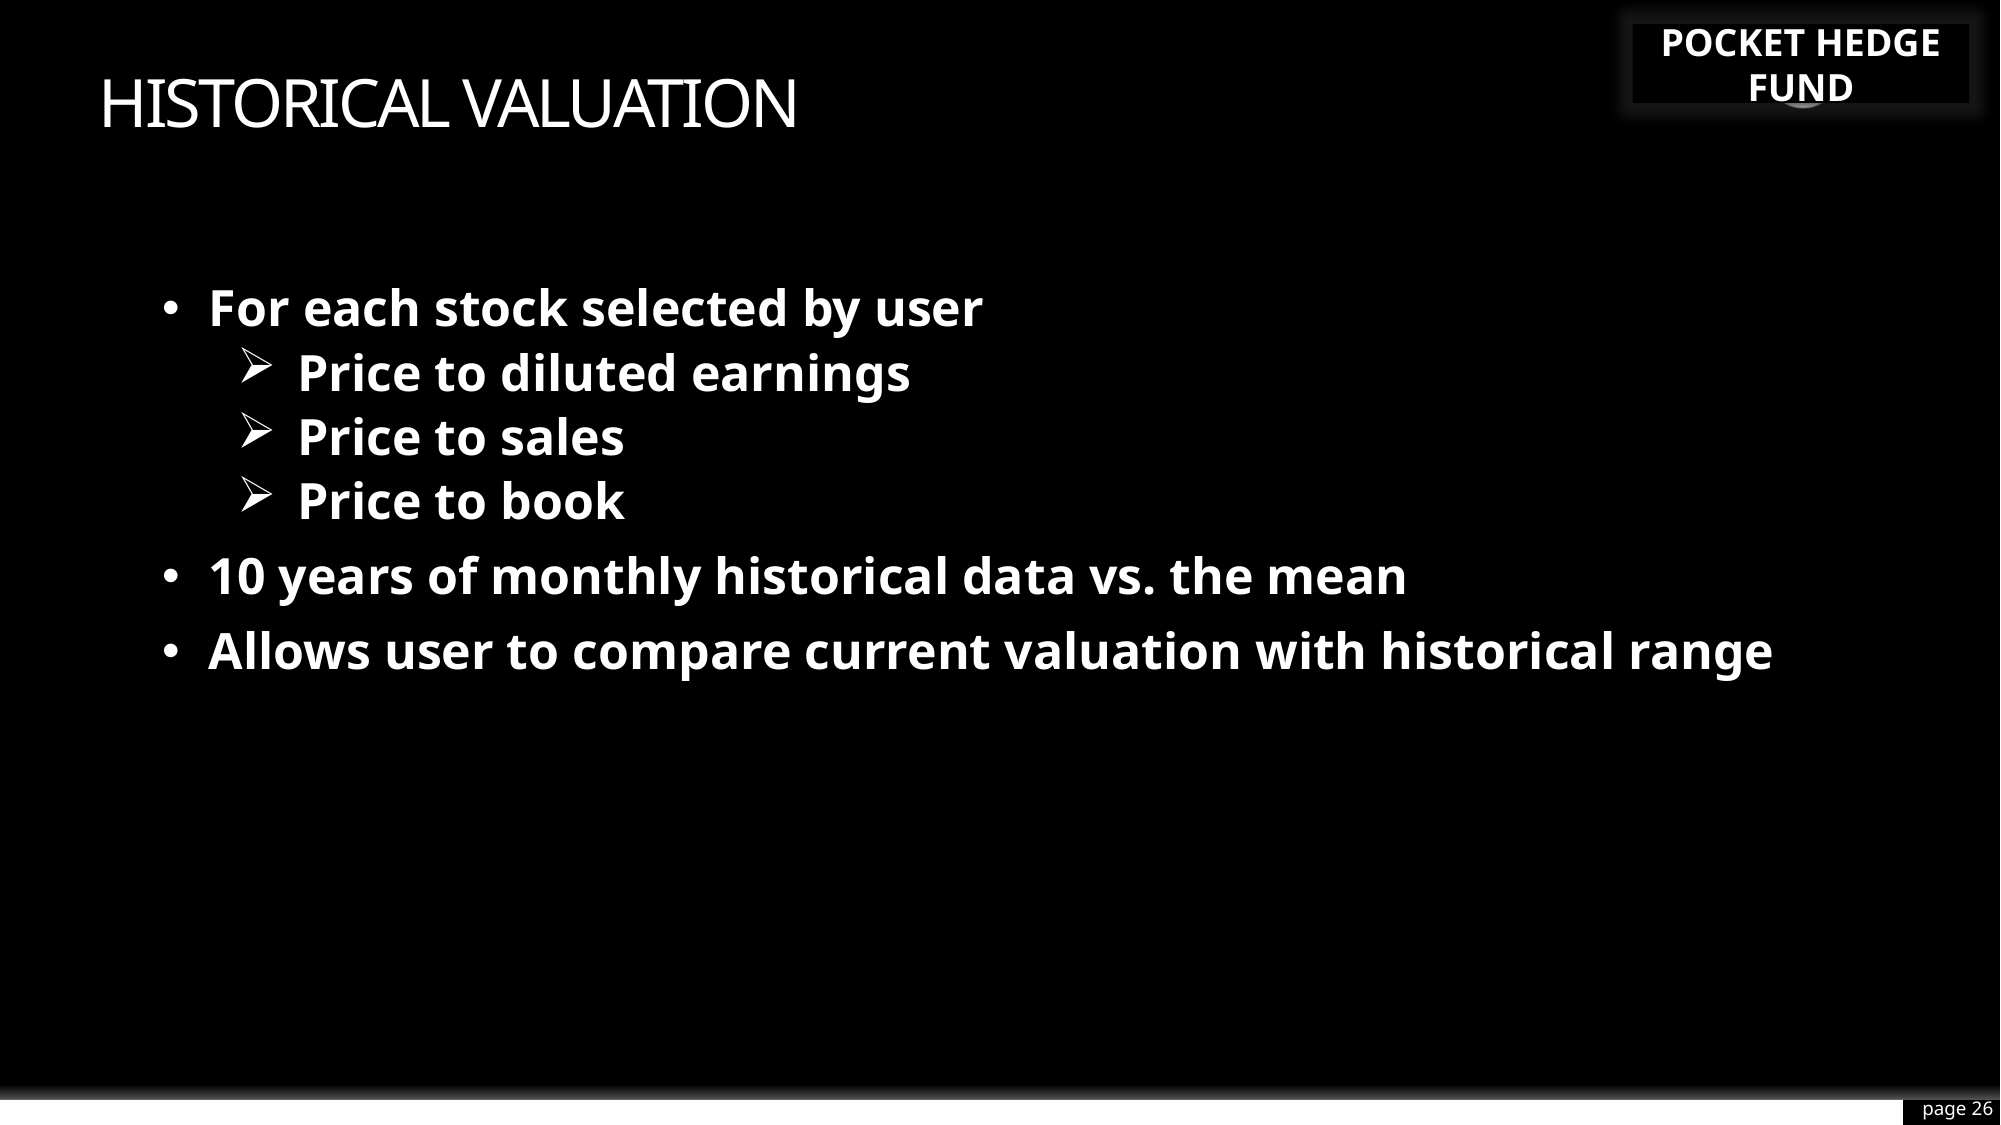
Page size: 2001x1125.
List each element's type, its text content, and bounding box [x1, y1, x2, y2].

title HISTORICAL VALUATION [98, 70, 1735, 142]
list For each stock selected by user Price to diluted earnings Price to sales Price to book 10 years of monthly historical data vs. the mean Allows user to compare current valuation with historical range [162, 283, 1849, 1009]
slide_number page 26 [1903, 1096, 1994, 1123]
text_box POCKET HEDGE FUND [1632, 23, 1970, 104]
